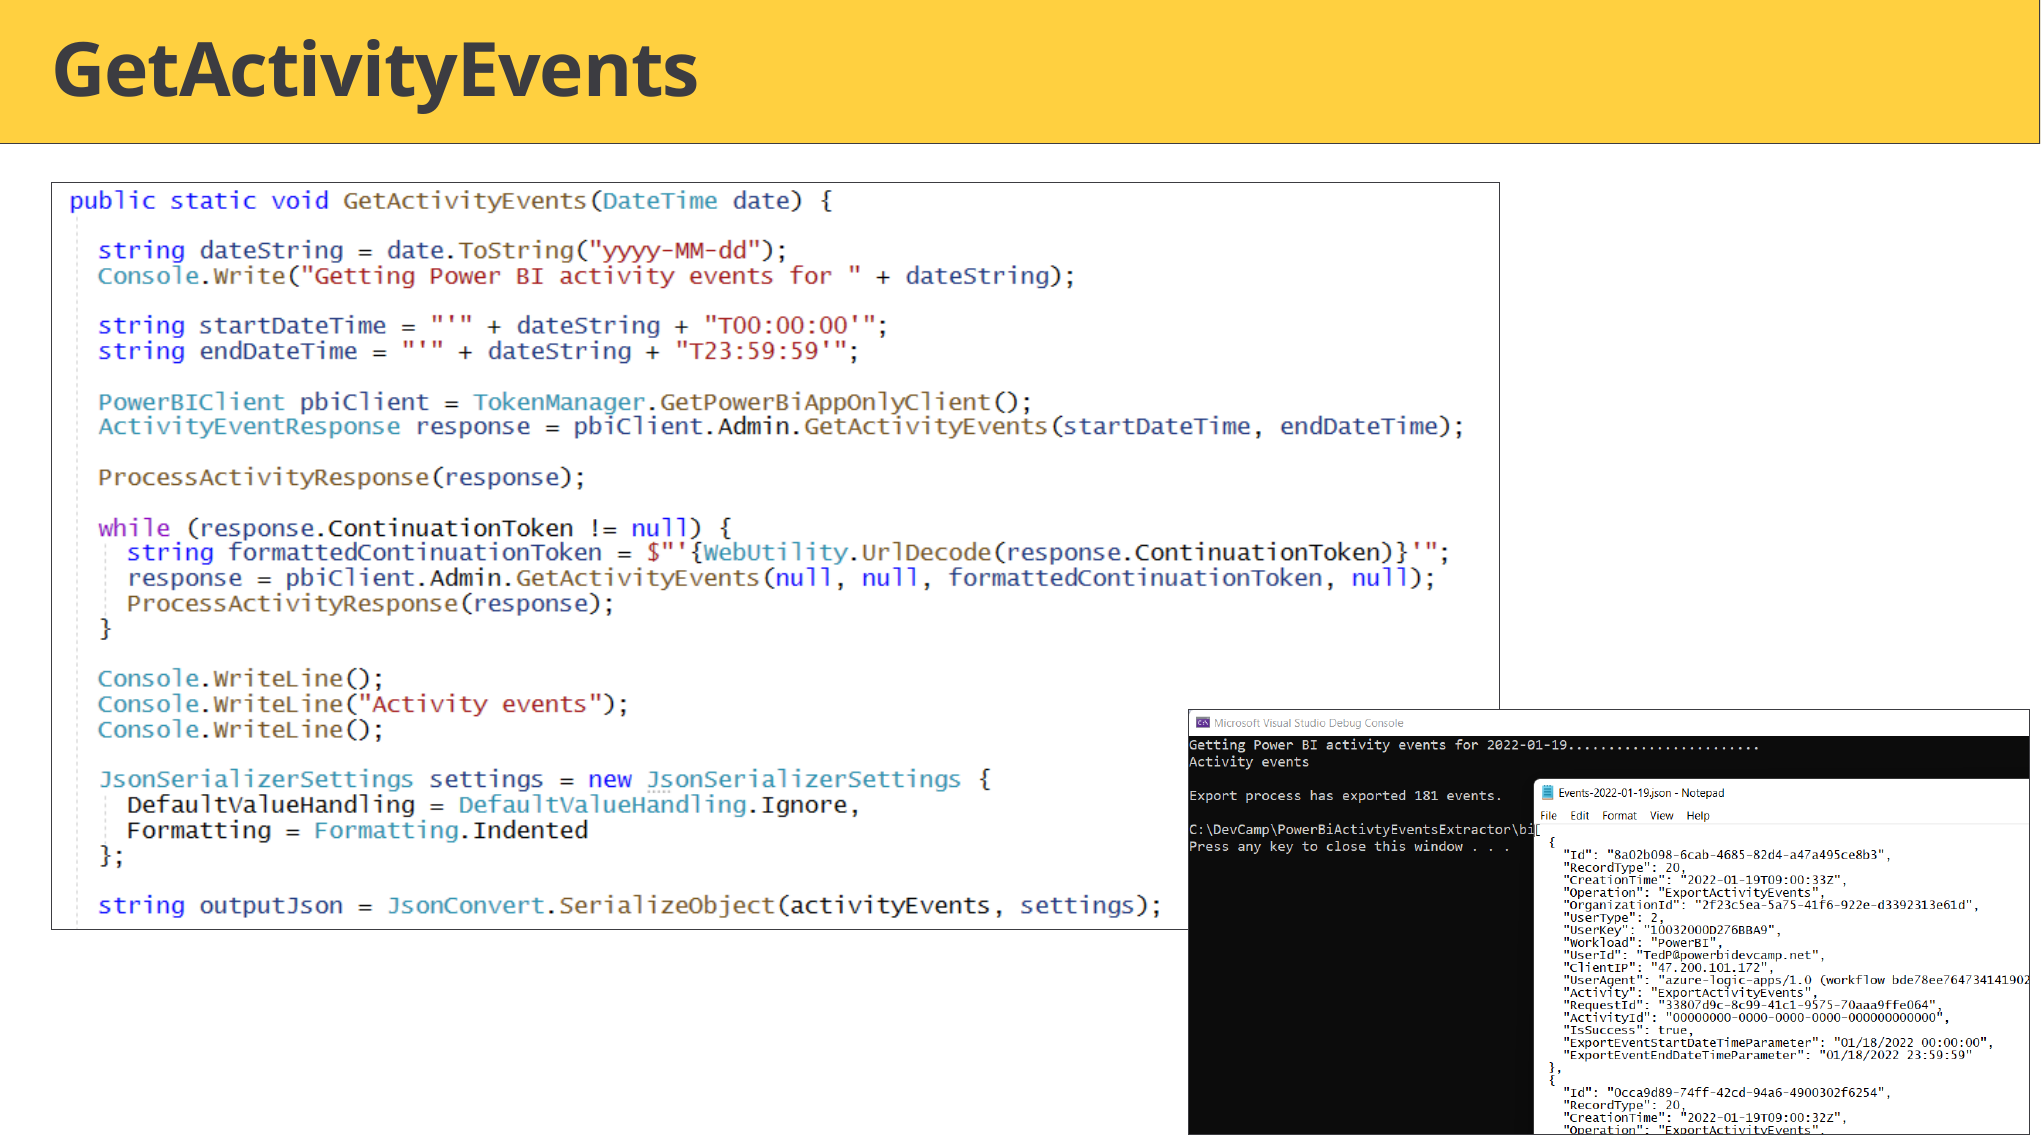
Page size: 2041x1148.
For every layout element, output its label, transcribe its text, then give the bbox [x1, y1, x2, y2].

picture [51, 181, 2031, 1135]
title GetActivityEvents [51, 31, 1988, 113]
